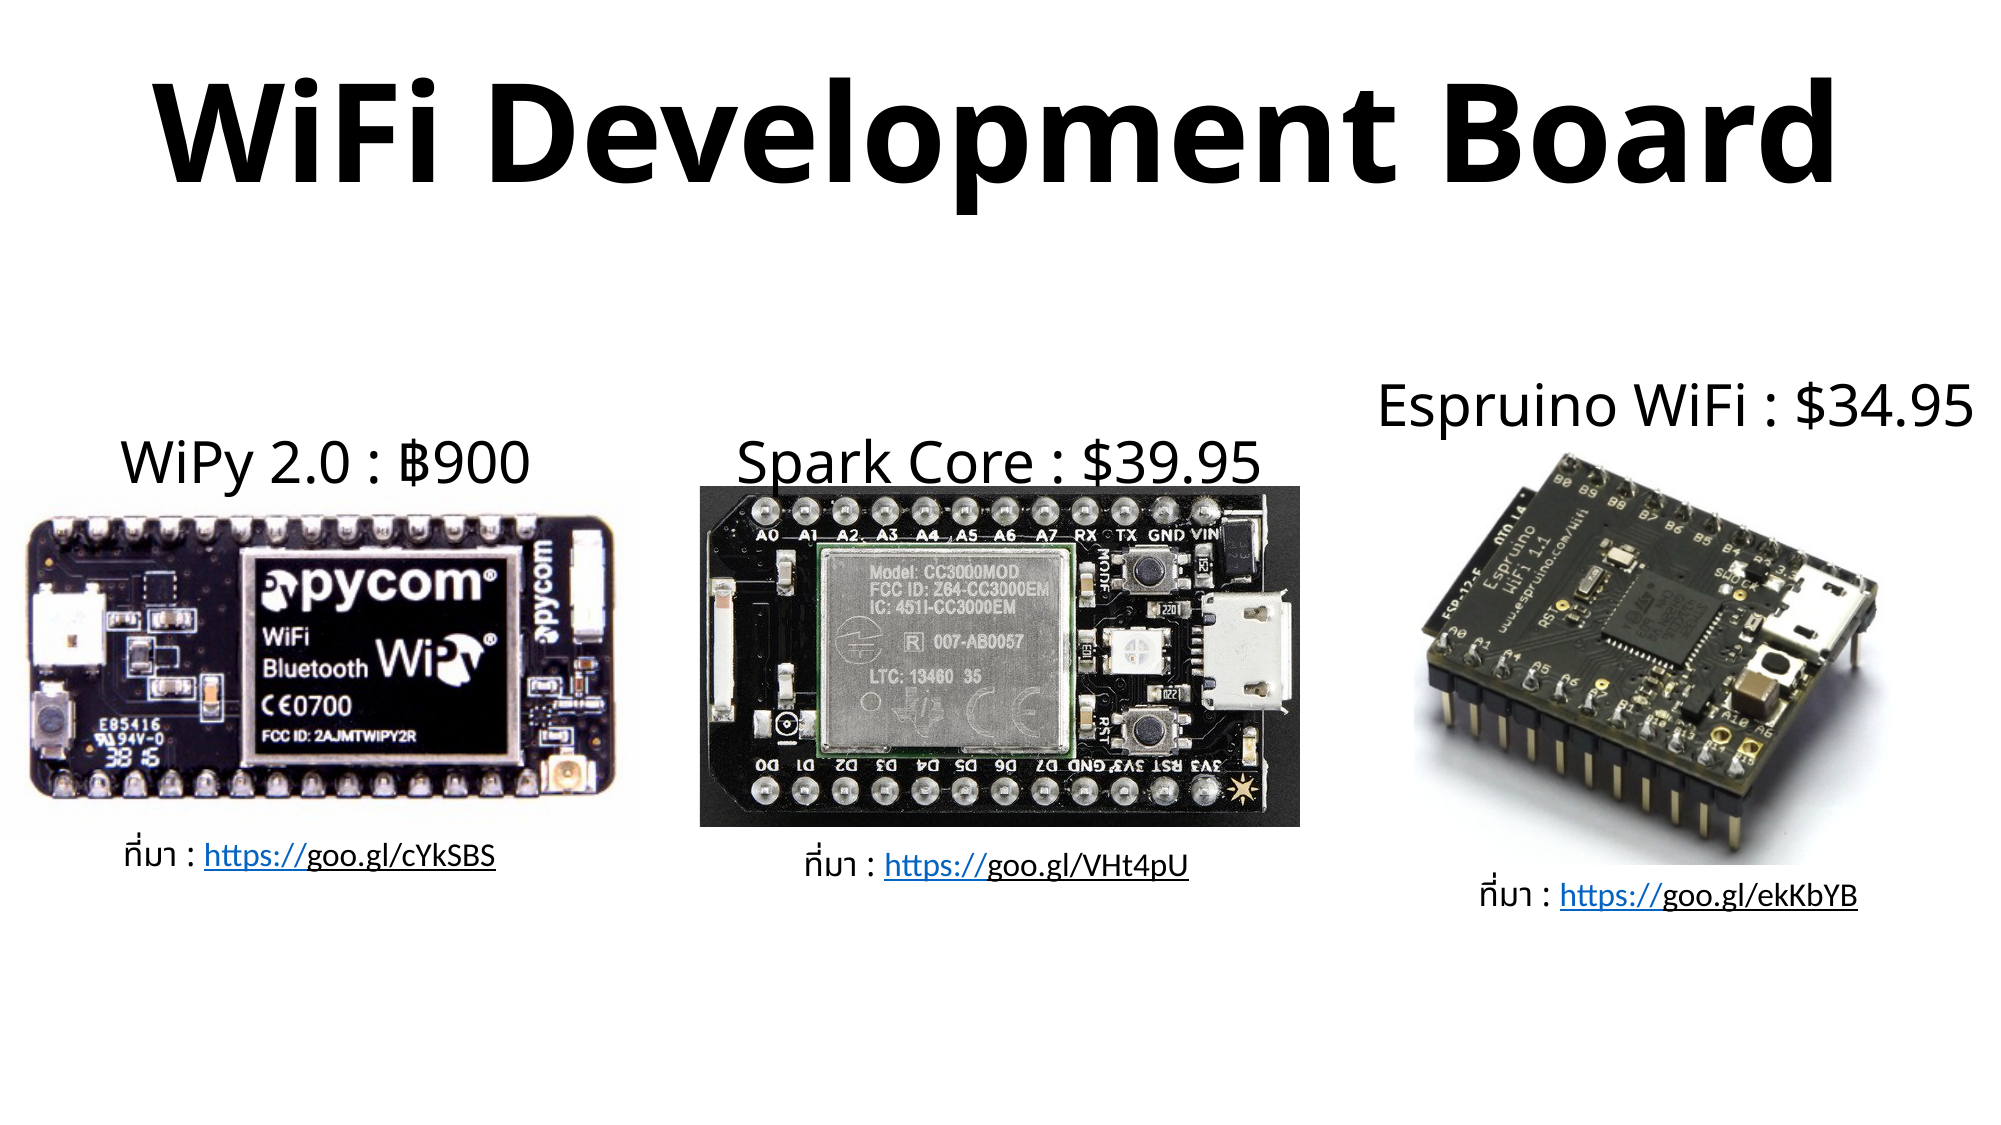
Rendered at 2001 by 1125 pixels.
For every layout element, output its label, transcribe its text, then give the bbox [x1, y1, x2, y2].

text_box ที่มา : https://goo.gl/VHt4pU [788, 836, 1212, 891]
text_box Spark Core : $39.95 [722, 417, 1278, 486]
picture [699, 486, 1300, 827]
text_box ที่มา : https://goo.gl/cYkSBS [108, 837, 518, 881]
text_box ที่มา : https://goo.gl/ekKbYB [1464, 865, 1881, 921]
title WiFi Development Board [137, 29, 1863, 247]
picture [0, 482, 640, 837]
text_box Espruino WiFi : $34.95 [1361, 361, 1991, 446]
picture [1413, 446, 1894, 865]
text_box WiPy 2.0 : ฿900 [105, 418, 547, 482]
